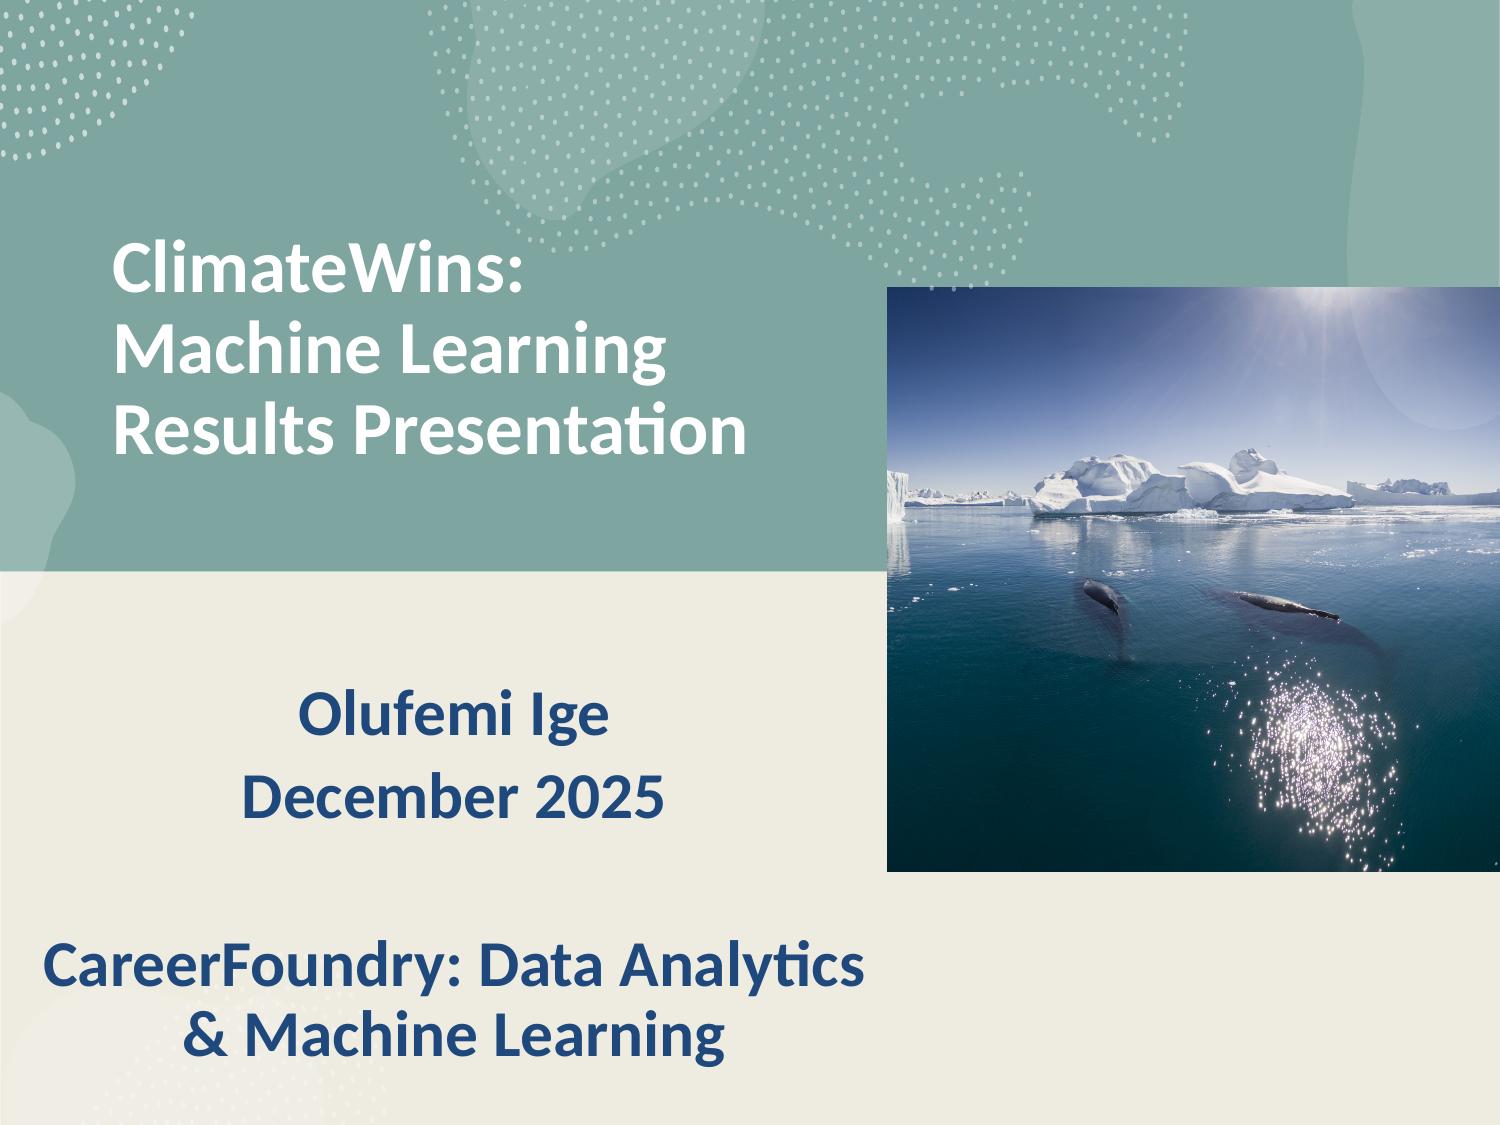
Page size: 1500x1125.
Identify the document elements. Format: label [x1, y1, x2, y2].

text_box [0, 0, 1500, 1125]
